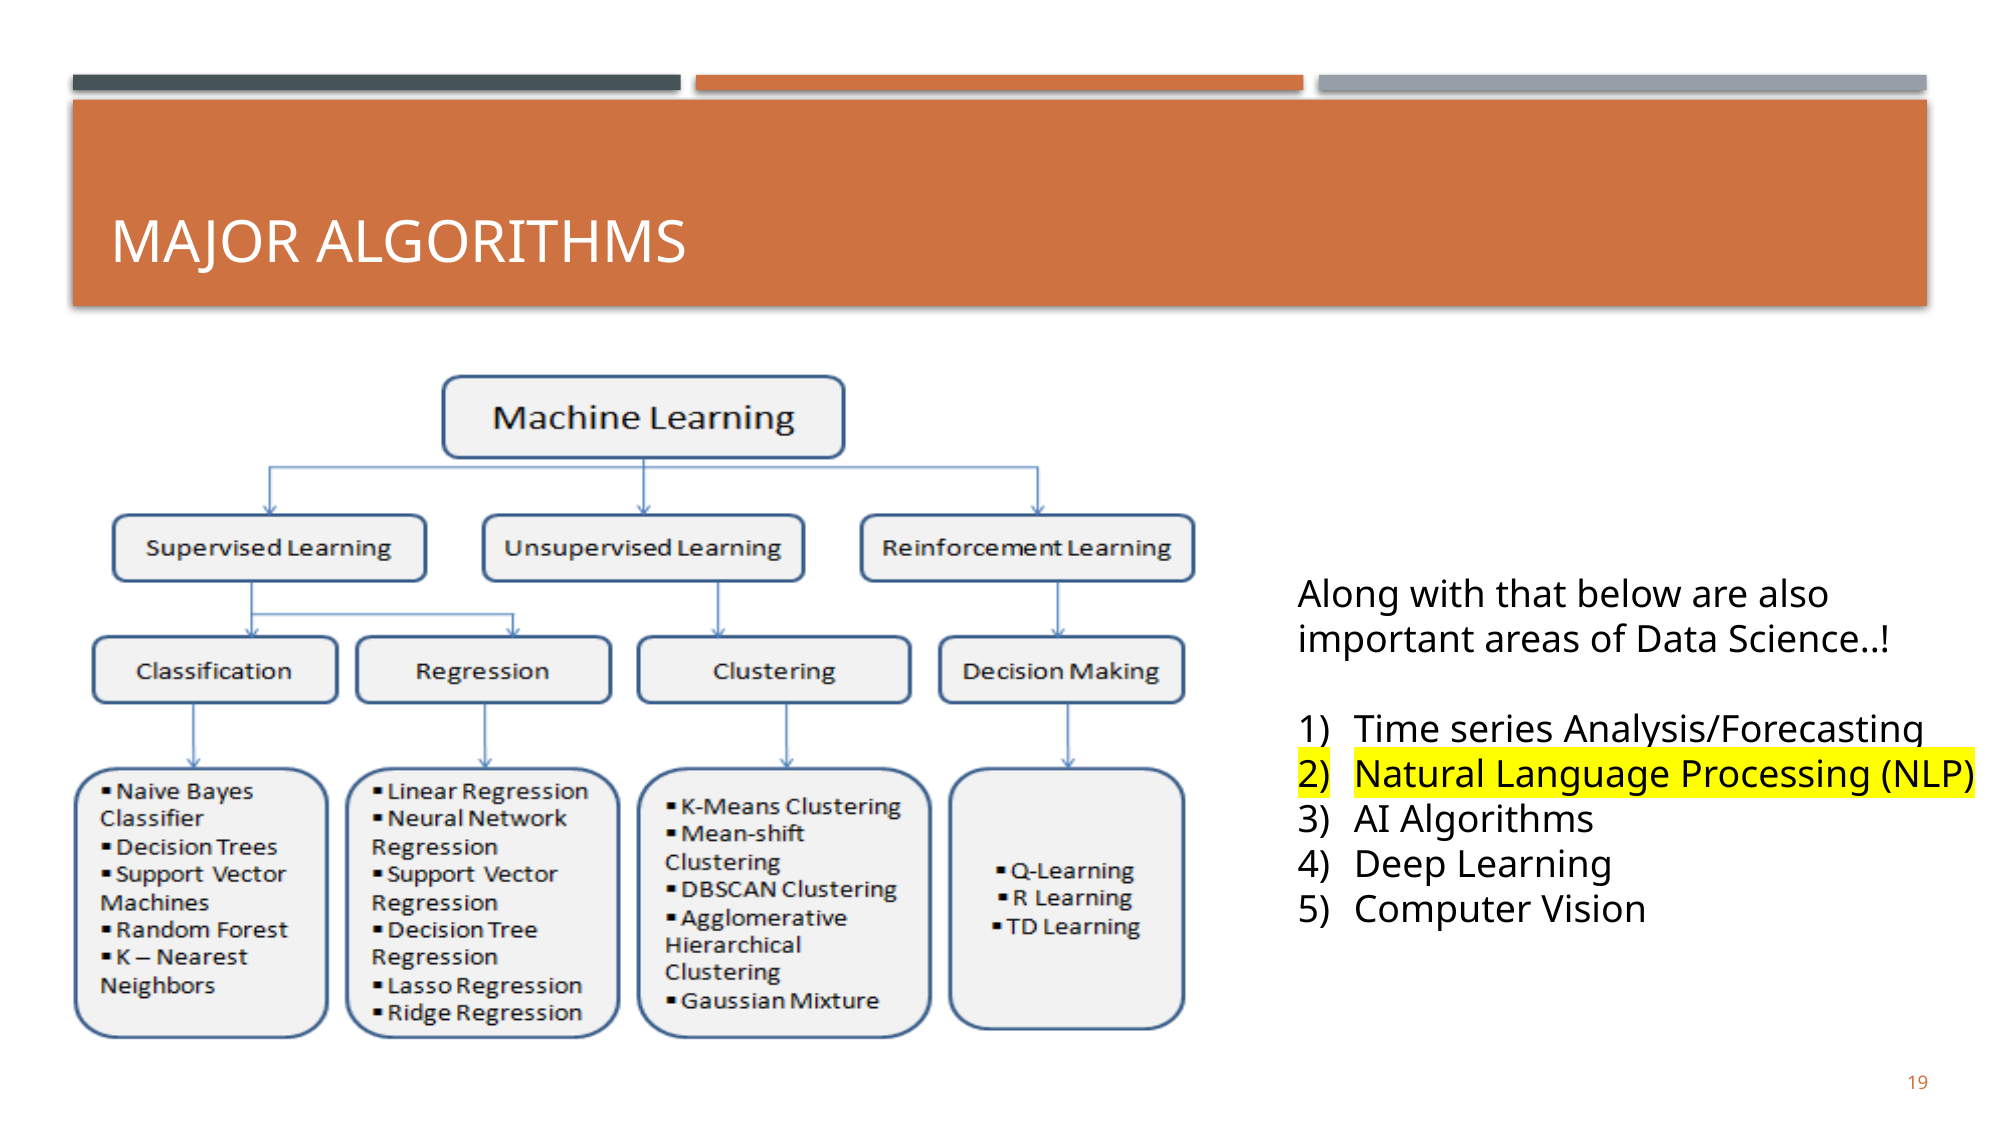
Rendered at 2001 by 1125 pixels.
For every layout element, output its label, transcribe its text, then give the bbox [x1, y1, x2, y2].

slide_number 19 [1770, 1053, 1944, 1114]
text_box Along with that below are also important areas of Data Science..! Time series Analysis/Forecasting Natural Language Processing (NLP) AI Algorithms Deep Learning Computer Vision [1282, 562, 2000, 938]
title Major Algorithms [95, 119, 1905, 282]
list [57, 364, 1215, 1096]
